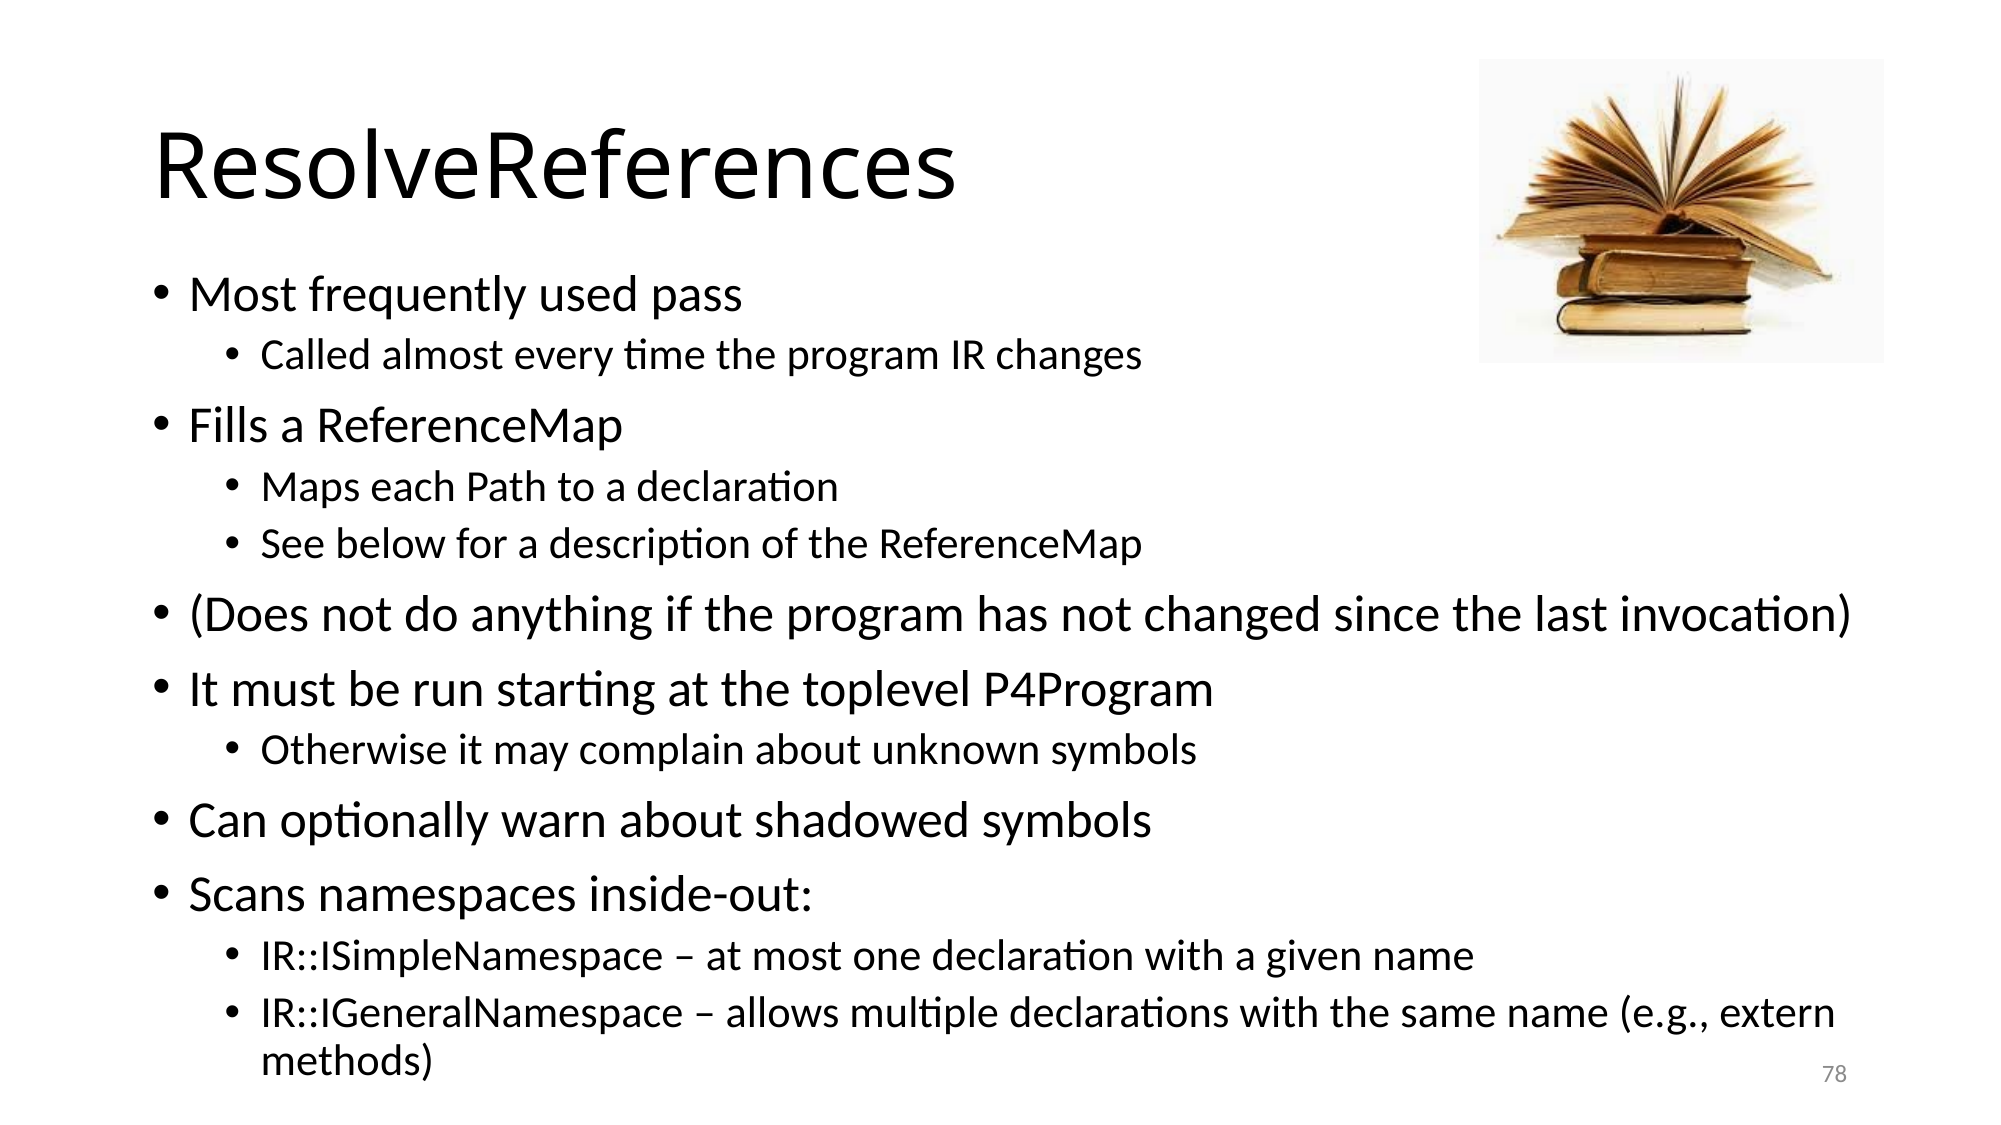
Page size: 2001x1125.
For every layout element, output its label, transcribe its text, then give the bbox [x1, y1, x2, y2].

picture [1479, 59, 1884, 363]
title ResolveReferences [137, 59, 1479, 259]
list Most frequently used pass Called almost every time the program IR changes Fills a ReferenceMap Maps each Path to a declaration See below for a description of the ReferenceMap (Does not do anything if the program has not changed since the last invocation) It must be run starting at the toplevel P4Program Otherwise it may complain about unknown symbols Can optionally warn about shadowed symbols Scans namespaces inside-out: IR::ISimpleNamespace – at most one declaration with a given name IR::IGeneralNamespace – allows multiple declarations with the same name (e.g., extern methods) [137, 259, 1968, 1102]
slide_number 78 [1412, 1042, 1863, 1103]
